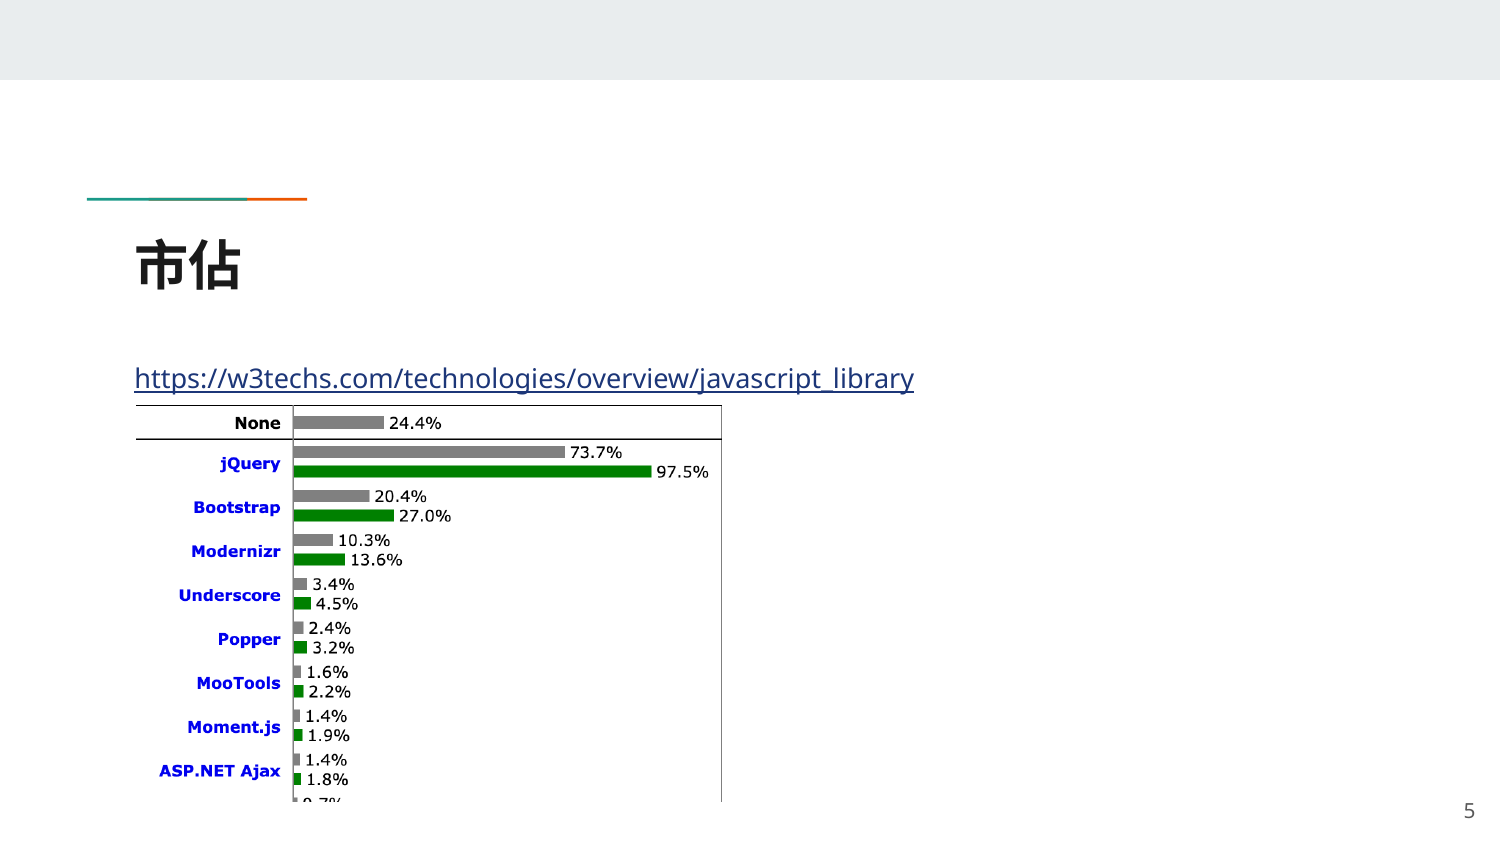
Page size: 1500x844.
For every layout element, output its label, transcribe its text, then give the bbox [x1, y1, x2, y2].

slide_number ‹#› [1400, 779, 1491, 844]
title 市佔 [119, 216, 1381, 305]
picture [136, 397, 722, 802]
list https://w3techs.com/technologies/overview/javascript_library [119, 341, 1381, 712]
